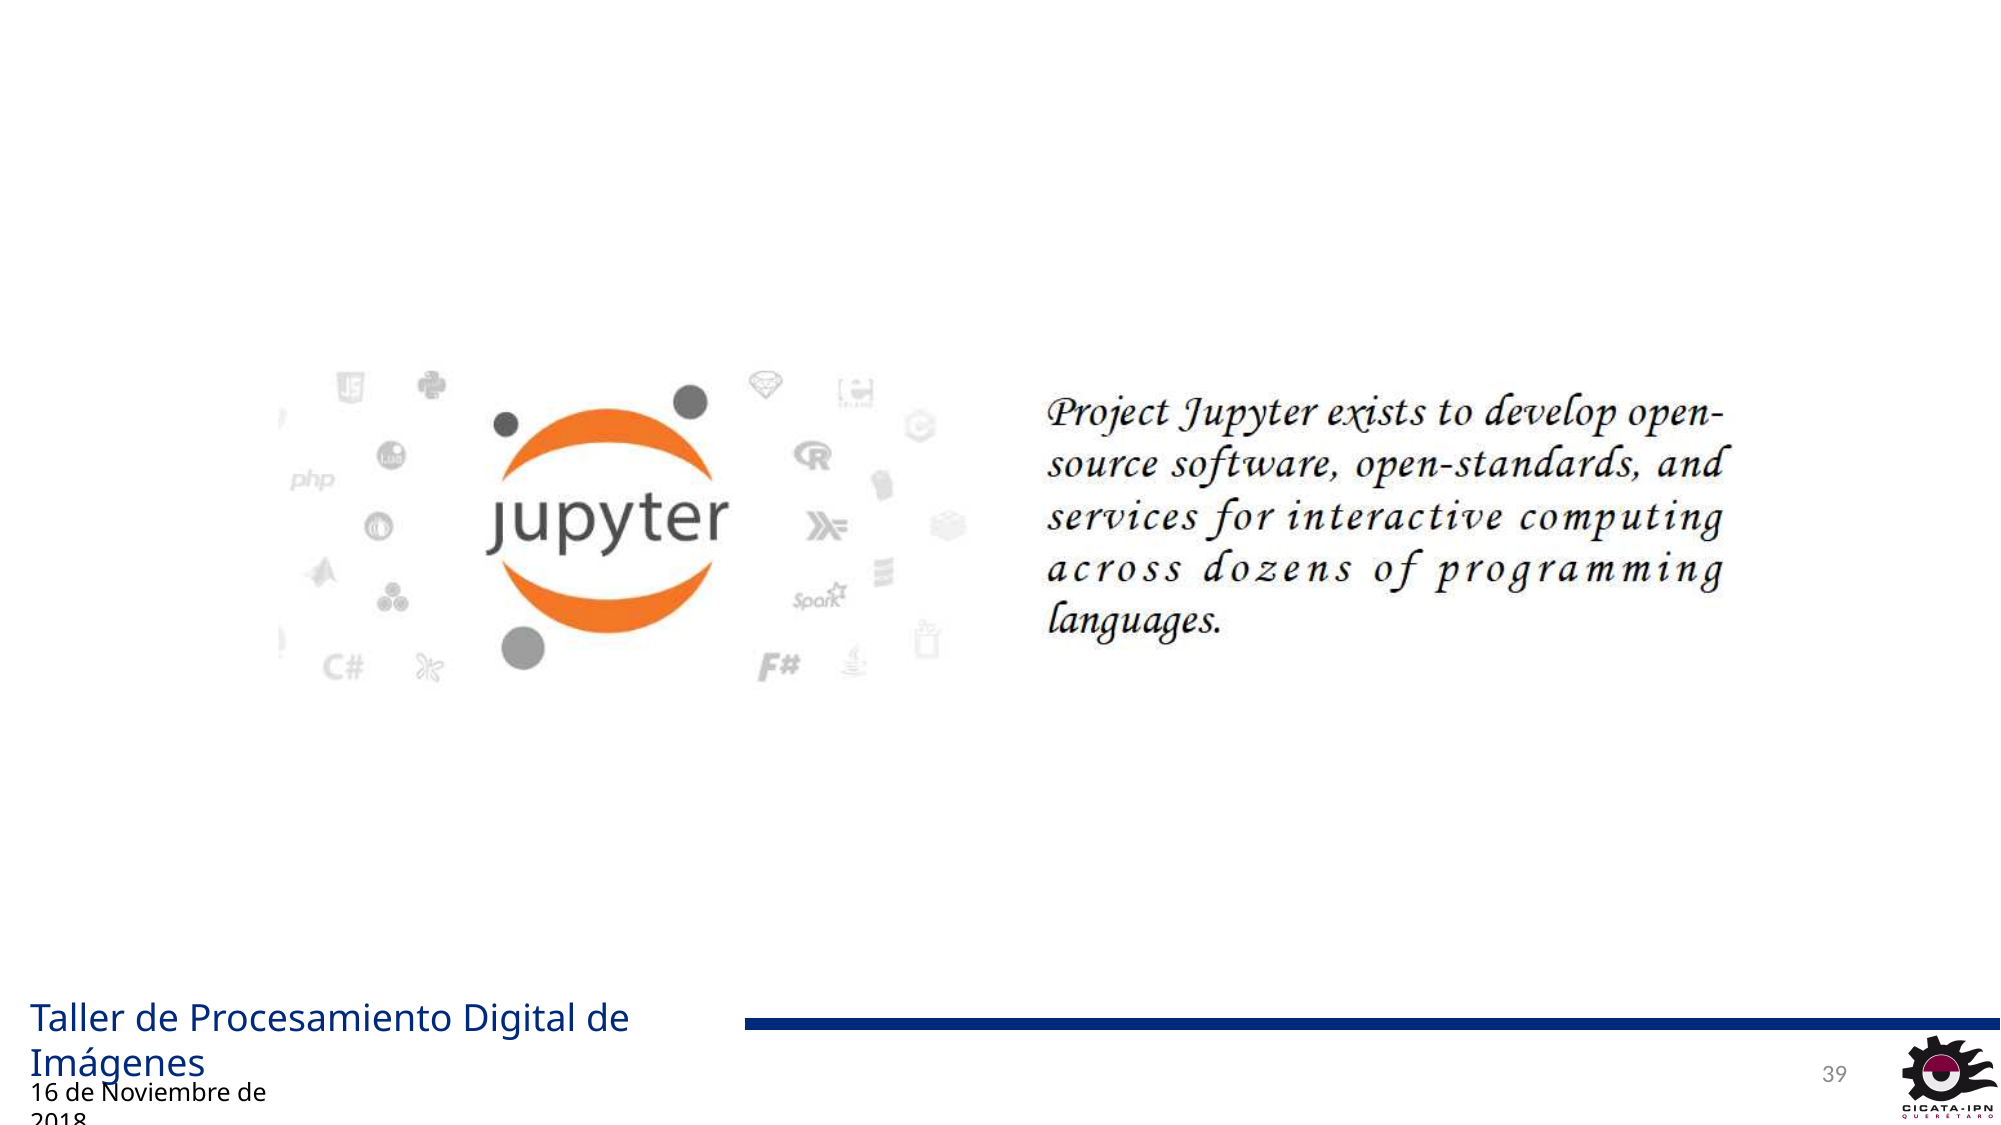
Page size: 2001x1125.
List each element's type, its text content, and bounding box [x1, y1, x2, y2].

slide_number 39 [1412, 1042, 1863, 1103]
picture [196, 51, 1847, 980]
picture [1901, 1034, 1999, 1120]
text_box 16 de Noviembre de 2018 [15, 1069, 342, 1125]
text_box Taller de Procesamiento Digital de Imágenes [15, 986, 802, 1092]
